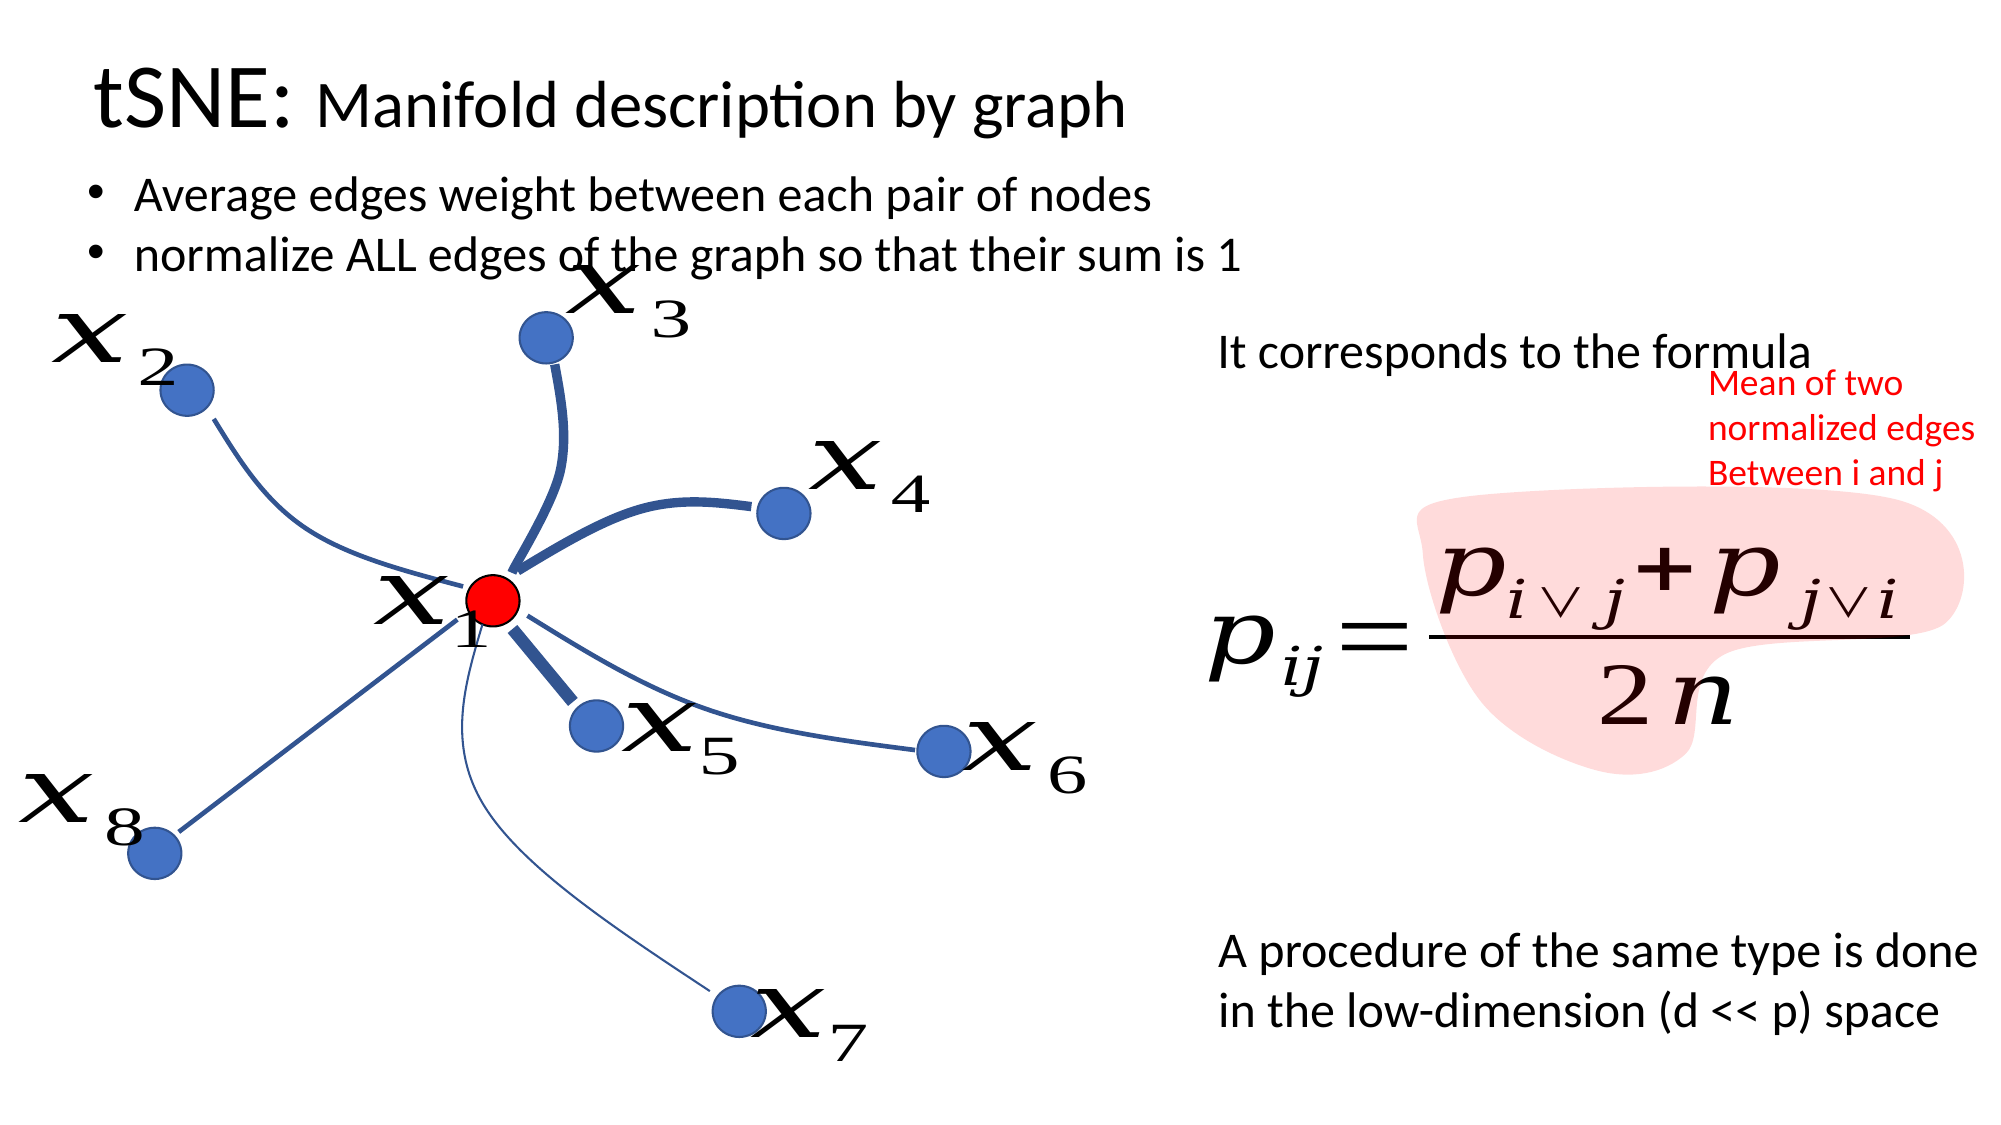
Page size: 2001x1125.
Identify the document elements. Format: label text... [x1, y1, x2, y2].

text_box A procedure of the same type is done in the low-dimension (d << p) space [1203, 910, 2000, 1046]
text_box [127, 826, 183, 881]
text_box It corresponds to the formula [1202, 311, 1839, 387]
text_box [518, 311, 574, 365]
text_box [212, 418, 464, 588]
text_box [510, 364, 565, 574]
text_box [511, 628, 574, 703]
text_box [178, 618, 458, 833]
text_box [711, 984, 767, 1039]
text_box [461, 624, 711, 992]
text_box tSNE: Manifold description by graph [78, 28, 1144, 153]
text_box [526, 614, 916, 752]
text_box [756, 486, 812, 541]
text_box [1415, 485, 1966, 776]
text_box [568, 699, 625, 753]
text_box [916, 724, 972, 779]
text_box Mean of two normalized edges Between i and j [1693, 350, 2000, 501]
text_box Average edges weight between each pair of nodes normalize ALL edges of the graph so that their sum is 1 [72, 154, 1258, 290]
text_box [159, 363, 215, 417]
text_box [517, 500, 752, 572]
text_box [465, 574, 521, 628]
